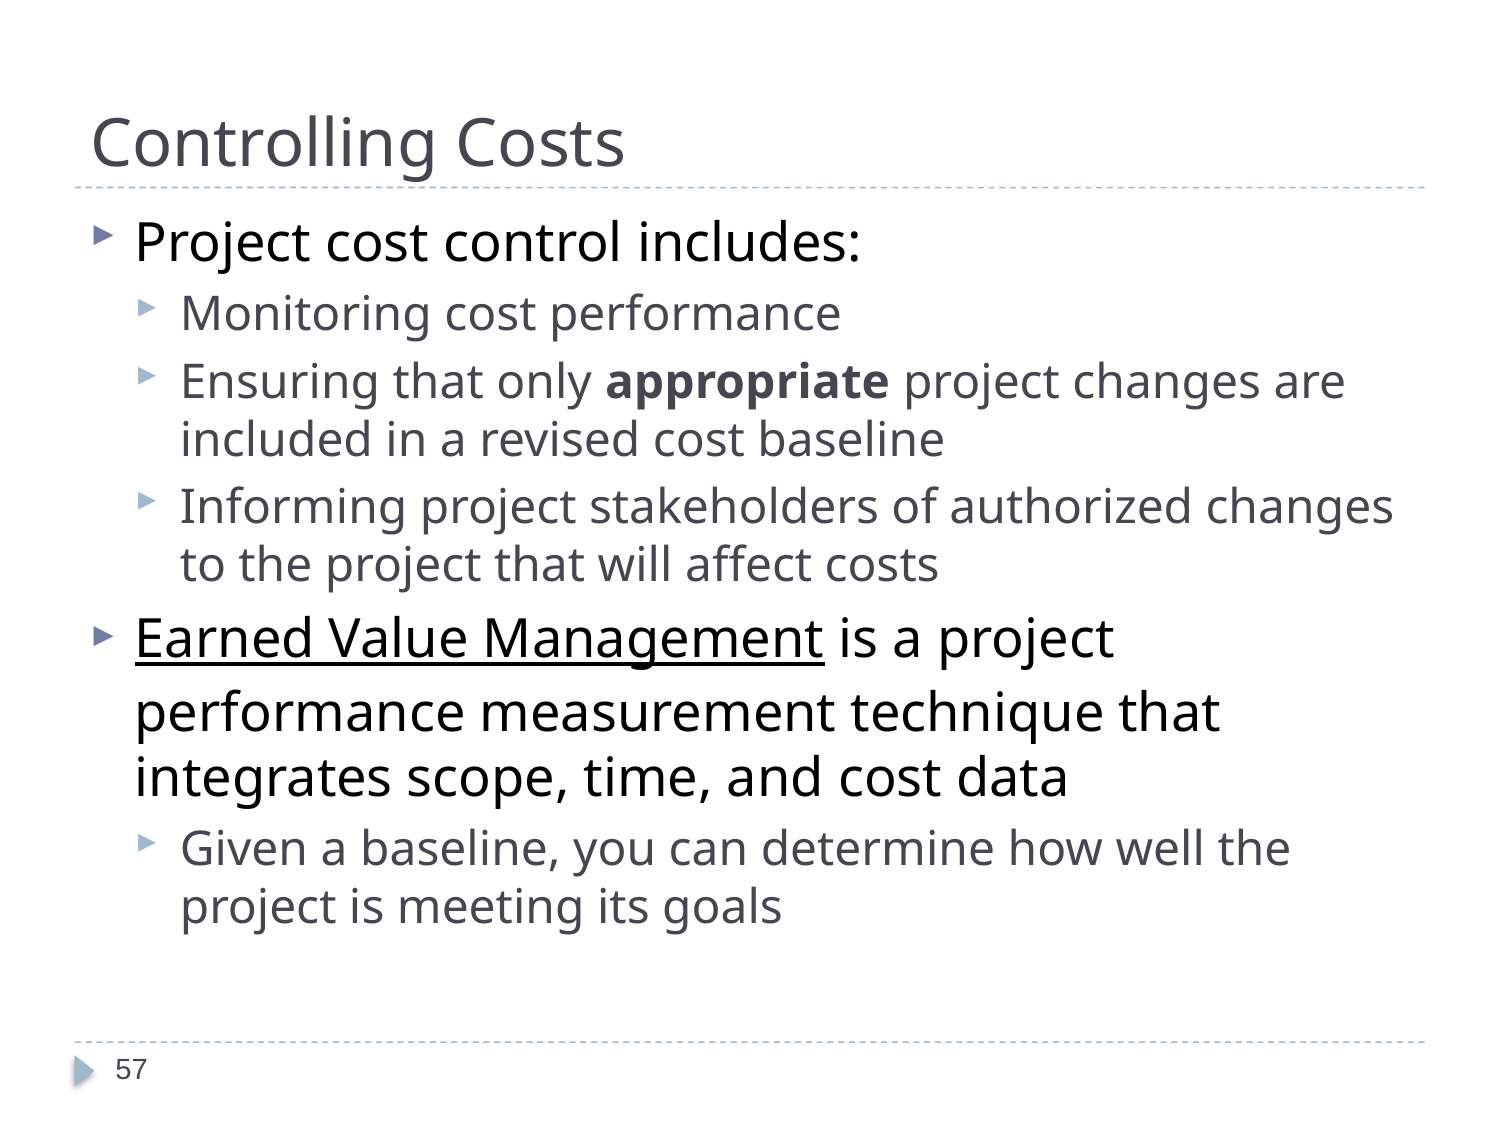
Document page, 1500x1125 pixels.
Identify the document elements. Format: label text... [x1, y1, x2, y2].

slide_number 57 [100, 1042, 426, 1103]
title Controlling Costs [74, 24, 1426, 188]
list Project cost control includes: Monitoring cost performance Ensuring that only appropriate project changes are included in a revised cost baseline Informing project stakeholders of authorized changes to the project that will affect costs Earned Value Management is a project performance measurement technique that integrates scope, time, and cost data Given a baseline, you can determine how well the project is meeting its goals [74, 199, 1426, 1011]
